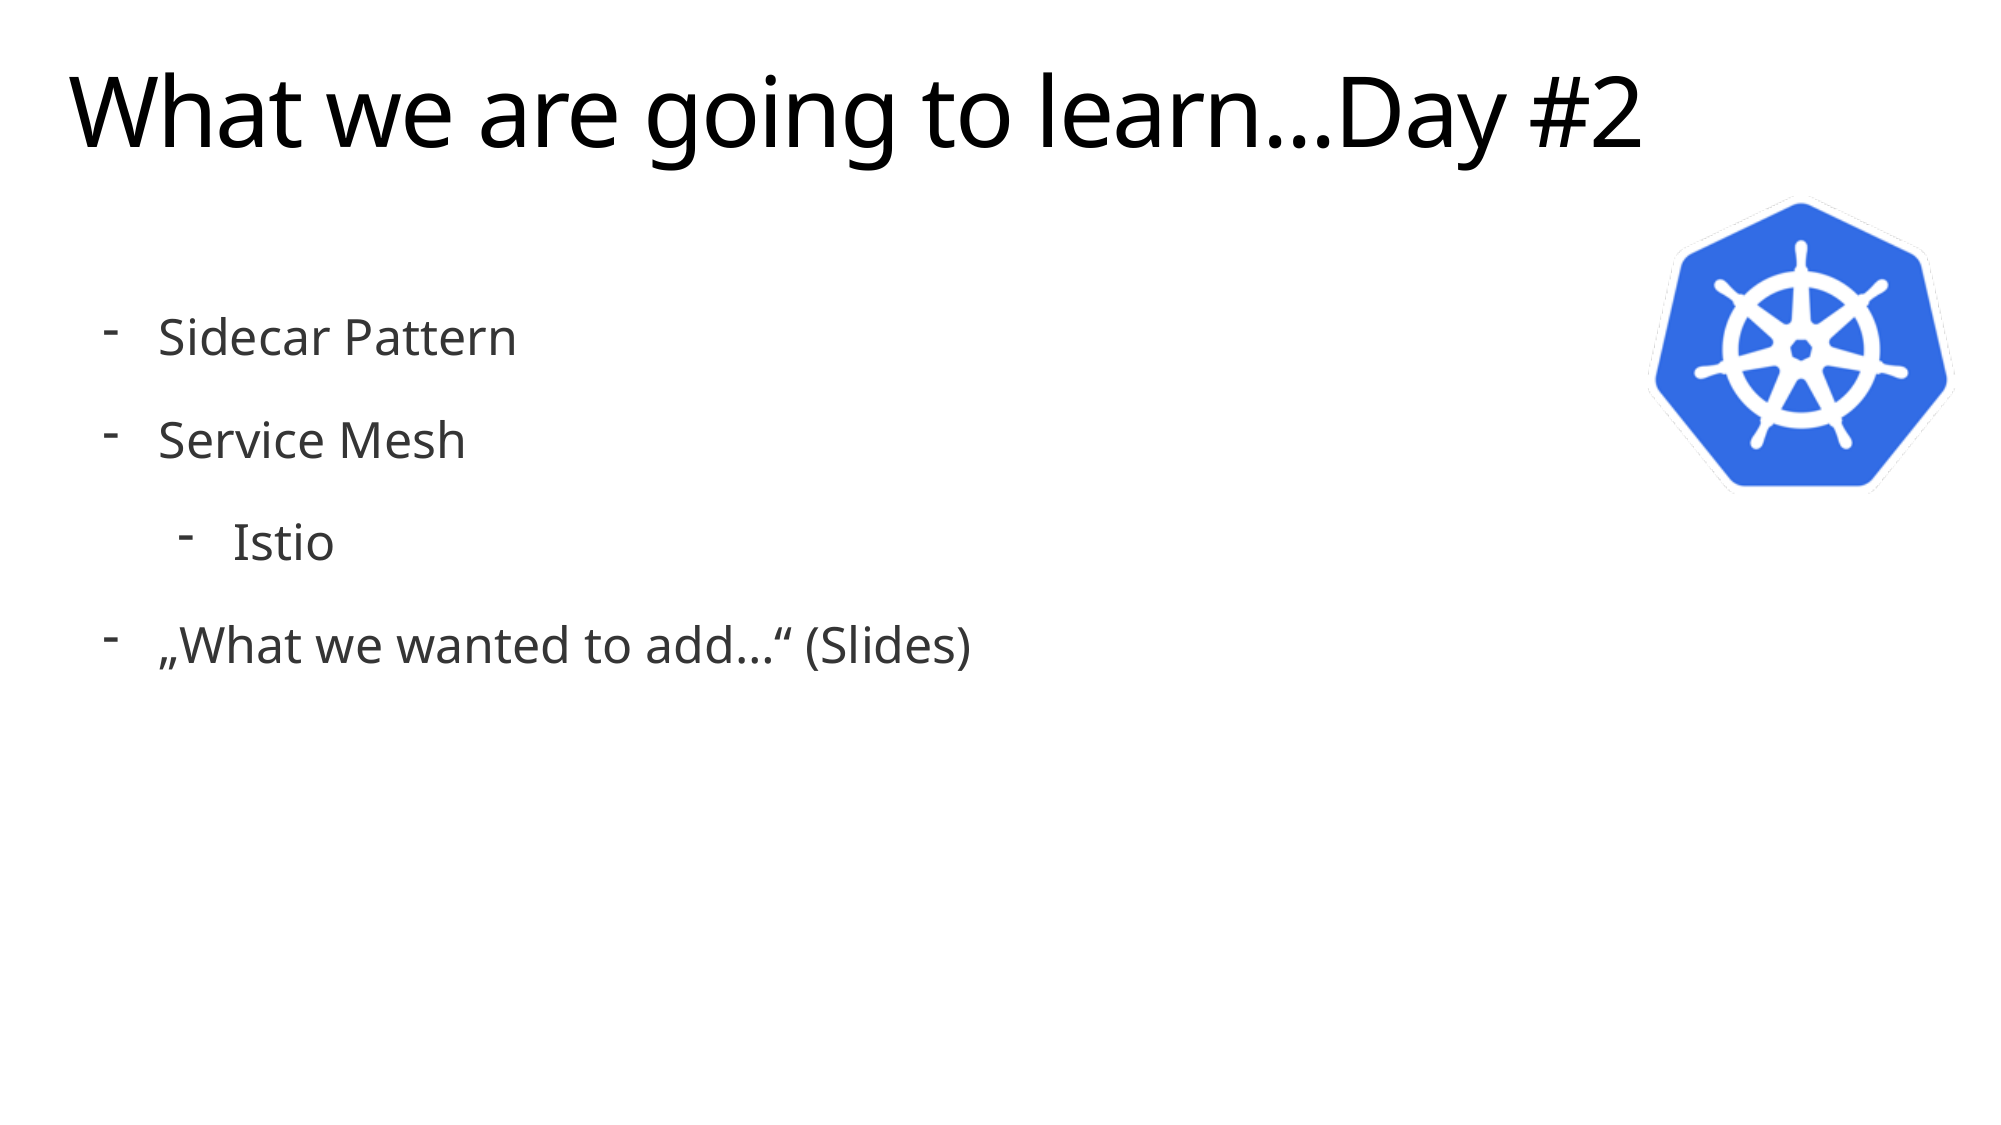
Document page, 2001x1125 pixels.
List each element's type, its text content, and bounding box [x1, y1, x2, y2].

title What we are going to learn...Day #2 [44, 47, 1957, 196]
text_box Sidecar Pattern Service Mesh Istio „What we wanted to add…“ (Slides) [72, 251, 1957, 800]
picture [1646, 194, 1957, 495]
